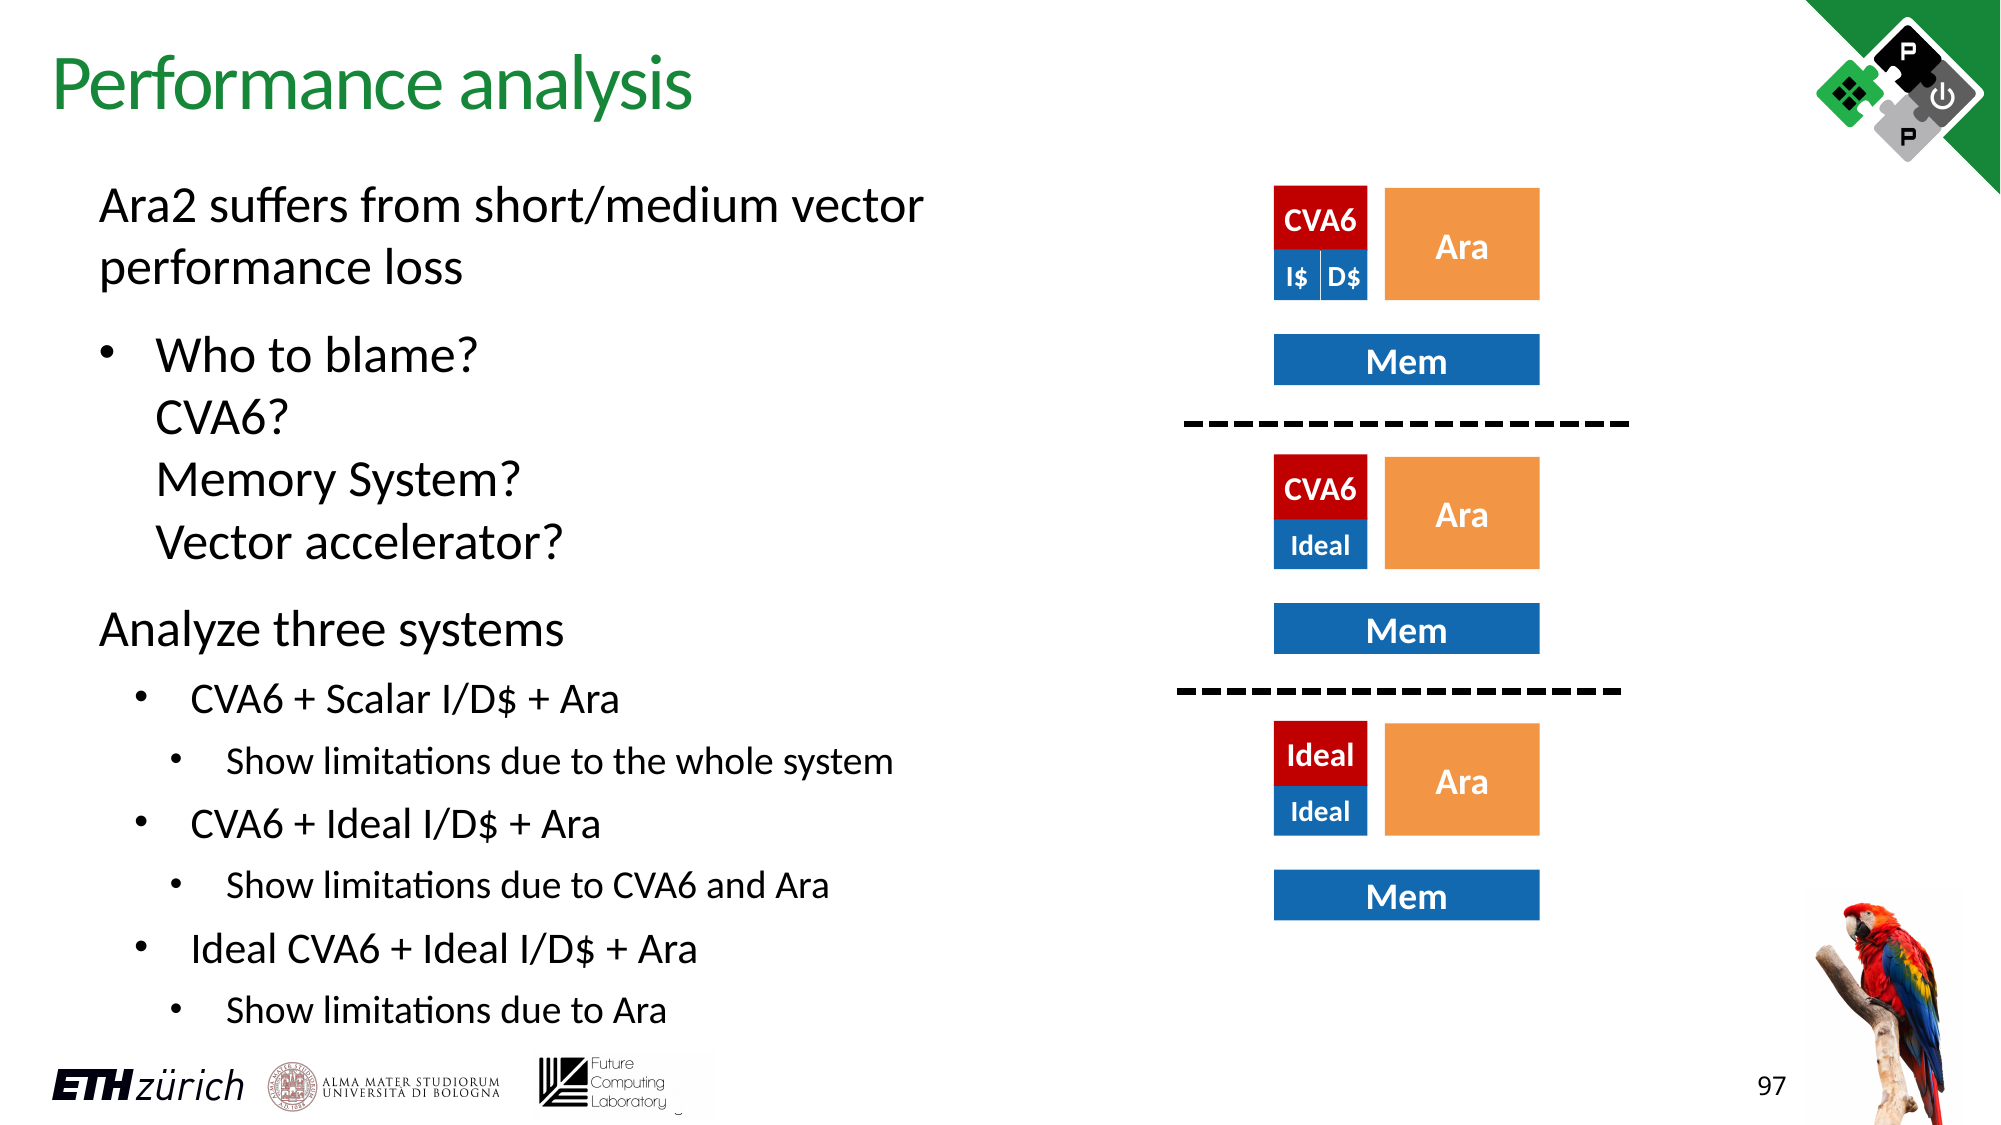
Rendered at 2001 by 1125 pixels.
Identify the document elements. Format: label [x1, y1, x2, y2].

text_box [1384, 722, 1541, 837]
text_box [1273, 869, 1541, 922]
text_box [1273, 185, 1368, 301]
slide_number [1703, 1061, 1802, 1113]
picture [1815, 24, 1977, 163]
picture [1805, 889, 1964, 1125]
text_box [51, 162, 1622, 1069]
picture [266, 1069, 319, 1113]
text_box [1384, 187, 1541, 301]
picture [533, 1069, 716, 1119]
text_box [1384, 456, 1541, 570]
title [51, 29, 1802, 138]
text_box [1273, 720, 1368, 837]
text_box [1273, 602, 1541, 655]
text_box [1273, 333, 1541, 386]
picture [51, 1069, 244, 1101]
picture [322, 1074, 500, 1097]
text_box [1273, 453, 1368, 570]
